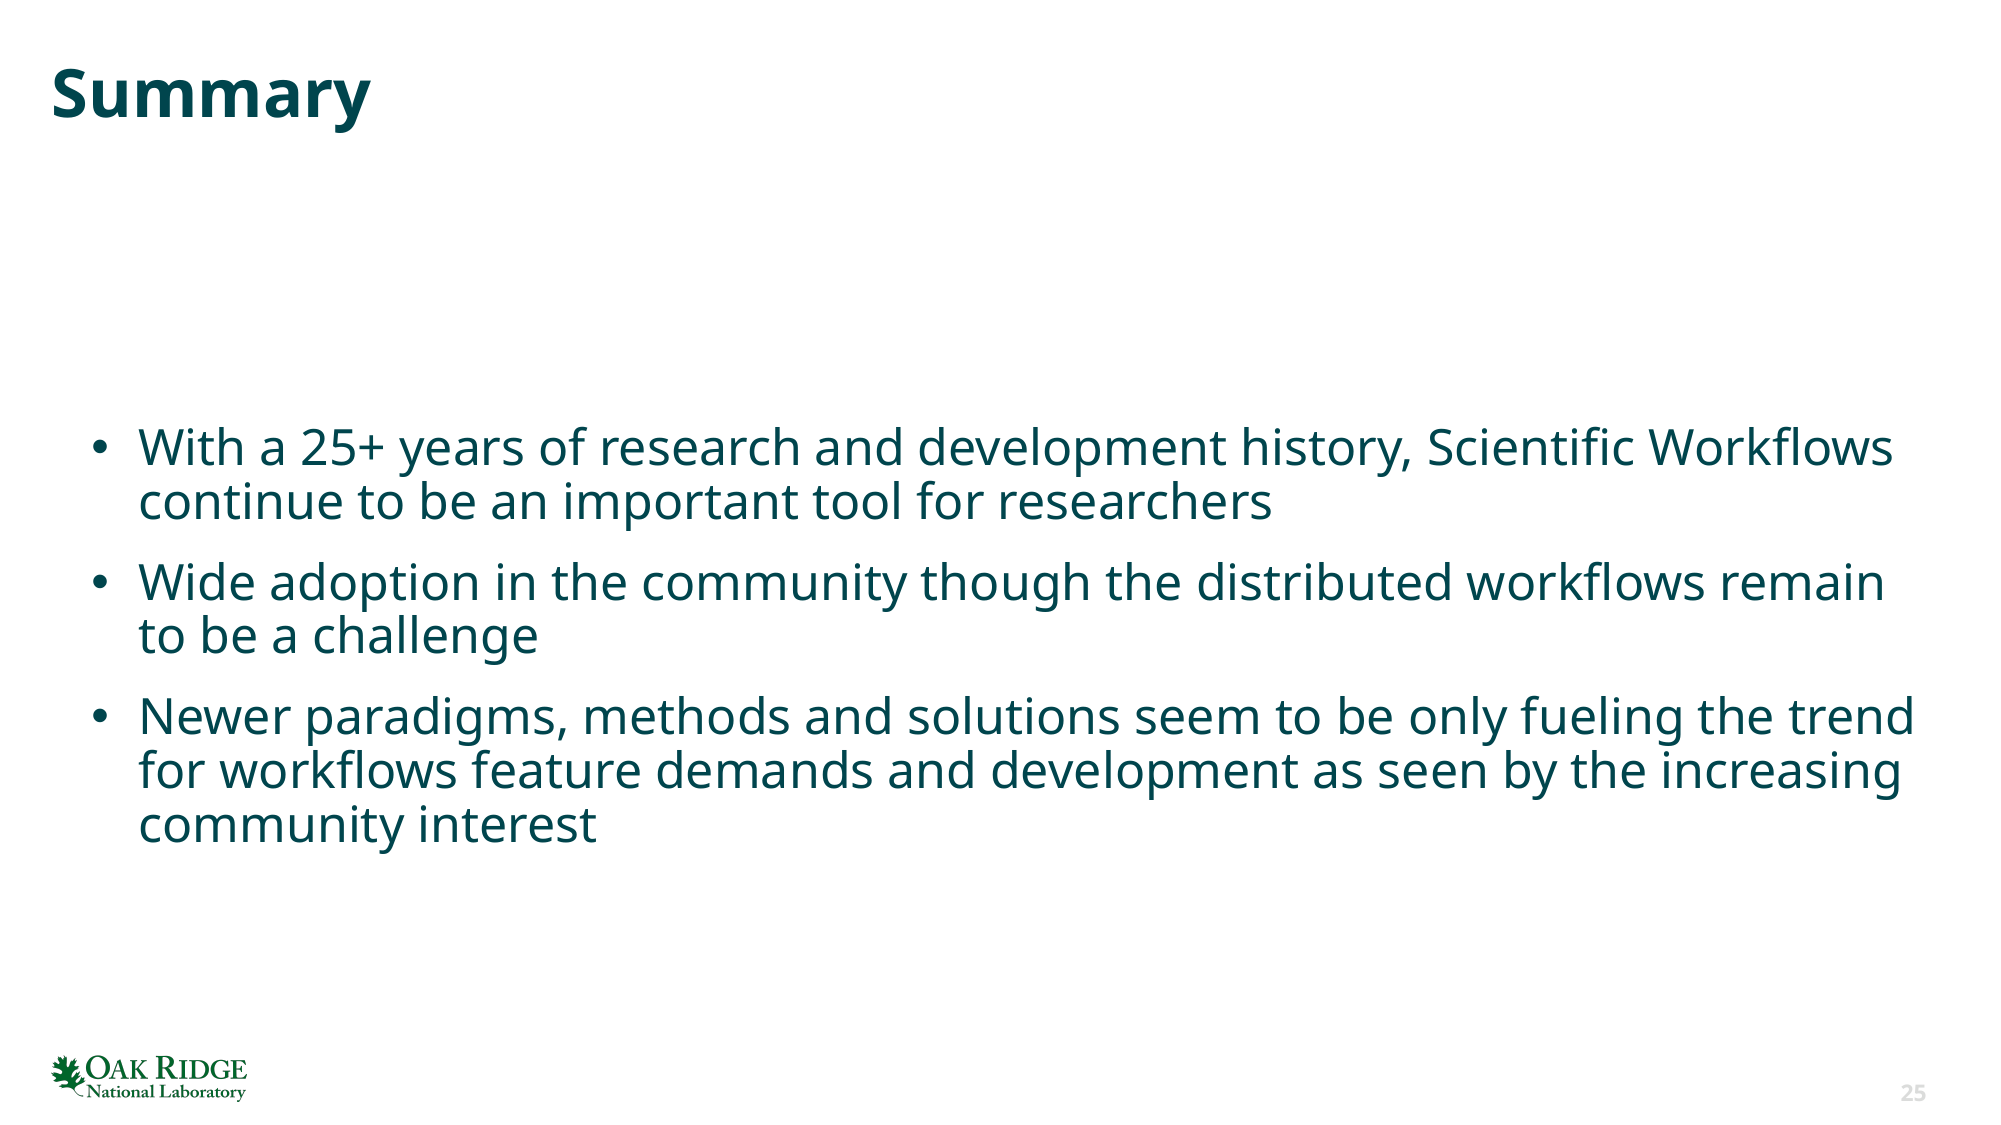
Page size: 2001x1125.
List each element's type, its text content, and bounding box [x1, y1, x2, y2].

text_box [51, 217, 1937, 1009]
picture [51, 1055, 247, 1102]
text_box With a 25+ years of research and development history, Scientific Workflows continue to be an important tool for researchers Wide adoption in the community though the distributed workflows remain to be a challenge Newer paradigms, methods and solutions seem to be only fueling the trend for workflows feature demands and development as seen by the increasing community interest [76, 242, 1962, 1034]
title Summary [51, 59, 1937, 206]
